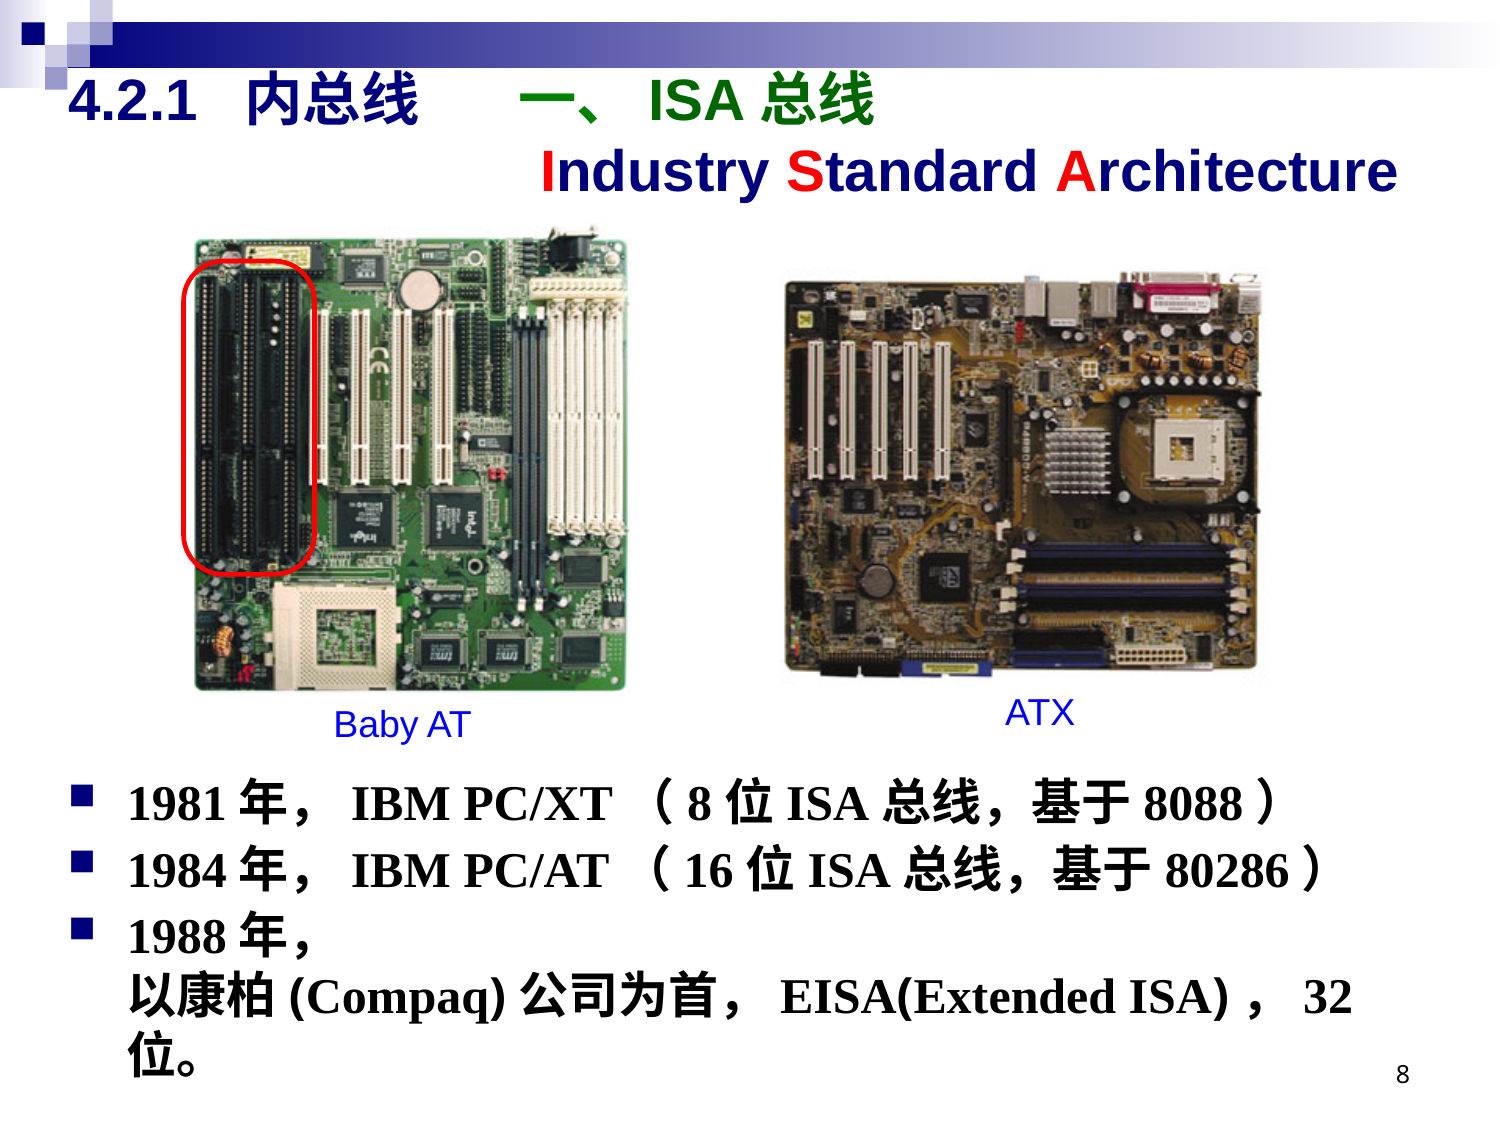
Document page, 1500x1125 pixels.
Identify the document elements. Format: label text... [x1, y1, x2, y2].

picture [780, 267, 1270, 687]
picture [189, 219, 631, 694]
text_box Baby AT [296, 701, 510, 753]
list 1981年，IBM PC/XT（8位ISA总线，基于8088） 1984年，IBM PC/AT（16位ISA总线，基于80286） 1988年， 以康柏(Compaq)公司为首，EISA(Extended ISA)，32位。 [52, 763, 1471, 1046]
text_box ATX [969, 696, 1112, 741]
slide_number 8 [1074, 1046, 1426, 1101]
title 4.2.1 内总线 一、ISA总线 [52, 54, 1424, 150]
text_box Industry Standard Architecture [525, 125, 1447, 220]
